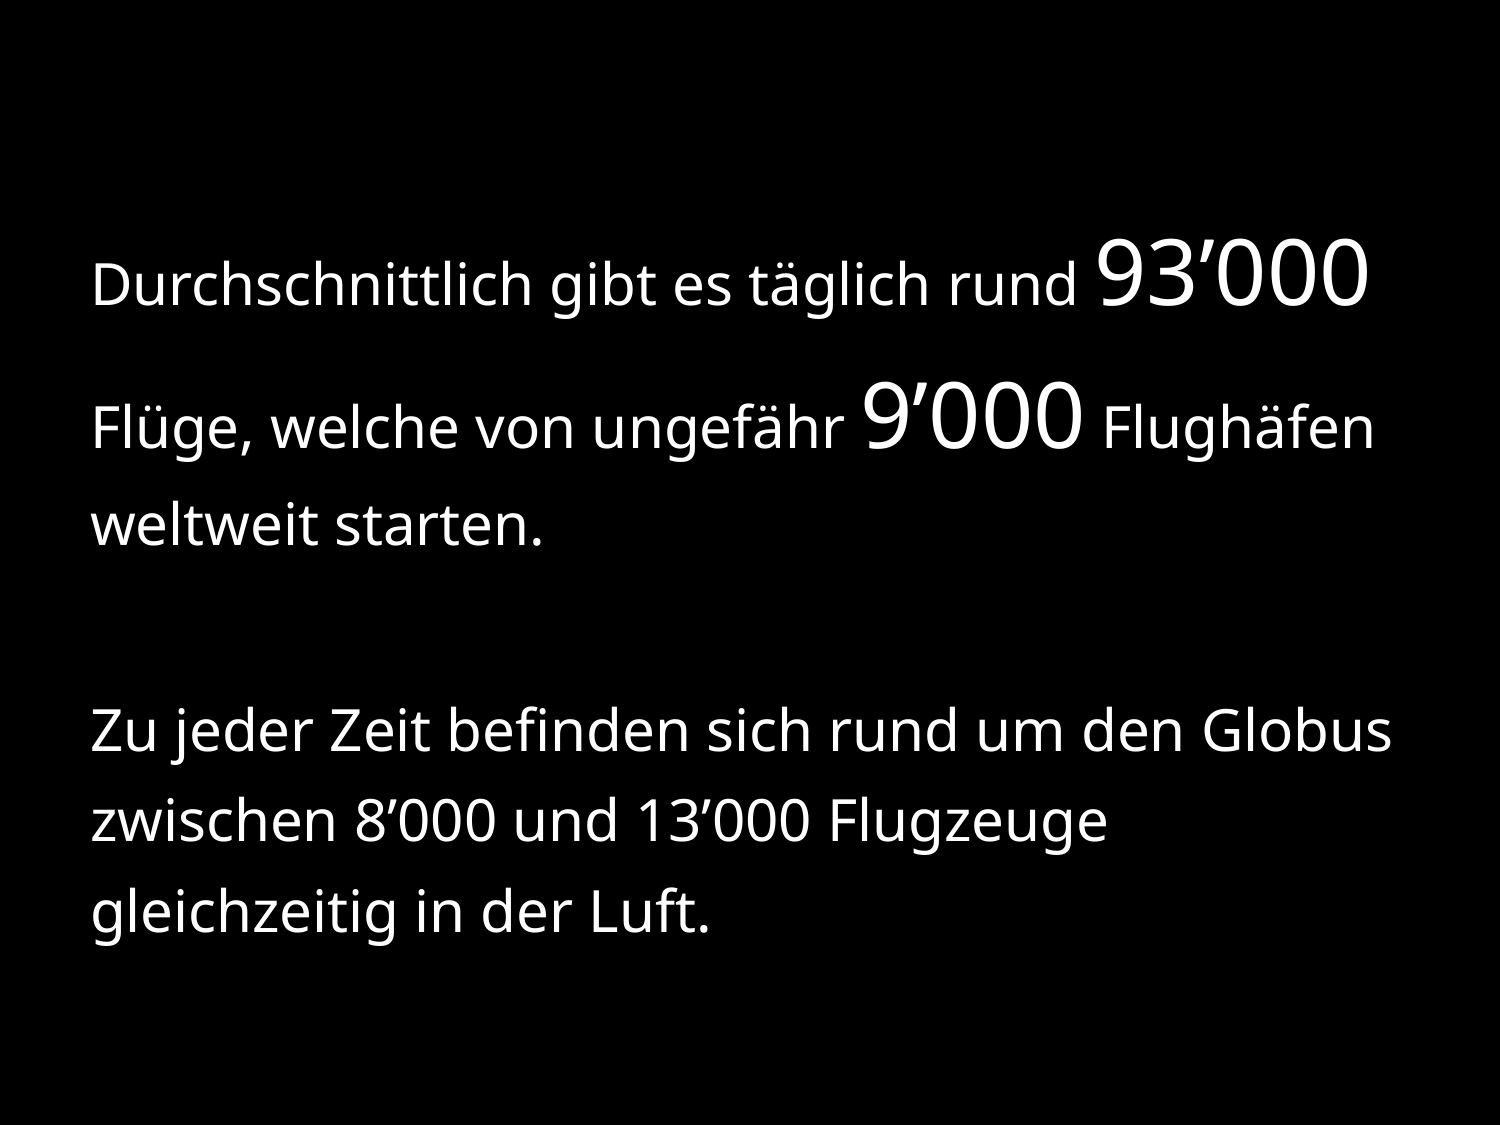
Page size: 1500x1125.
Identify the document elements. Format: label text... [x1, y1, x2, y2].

list Durchschnittlich gibt es täglich rund 93’000 Flüge, welche von ungefähr 9’000 Flughäfen weltweit starten. Zu jeder Zeit befinden sich rund um den Globus zwischen 8’000 und 13’000 Flugzeuge gleichzeitig in der Luft. [75, 0, 1425, 1125]
